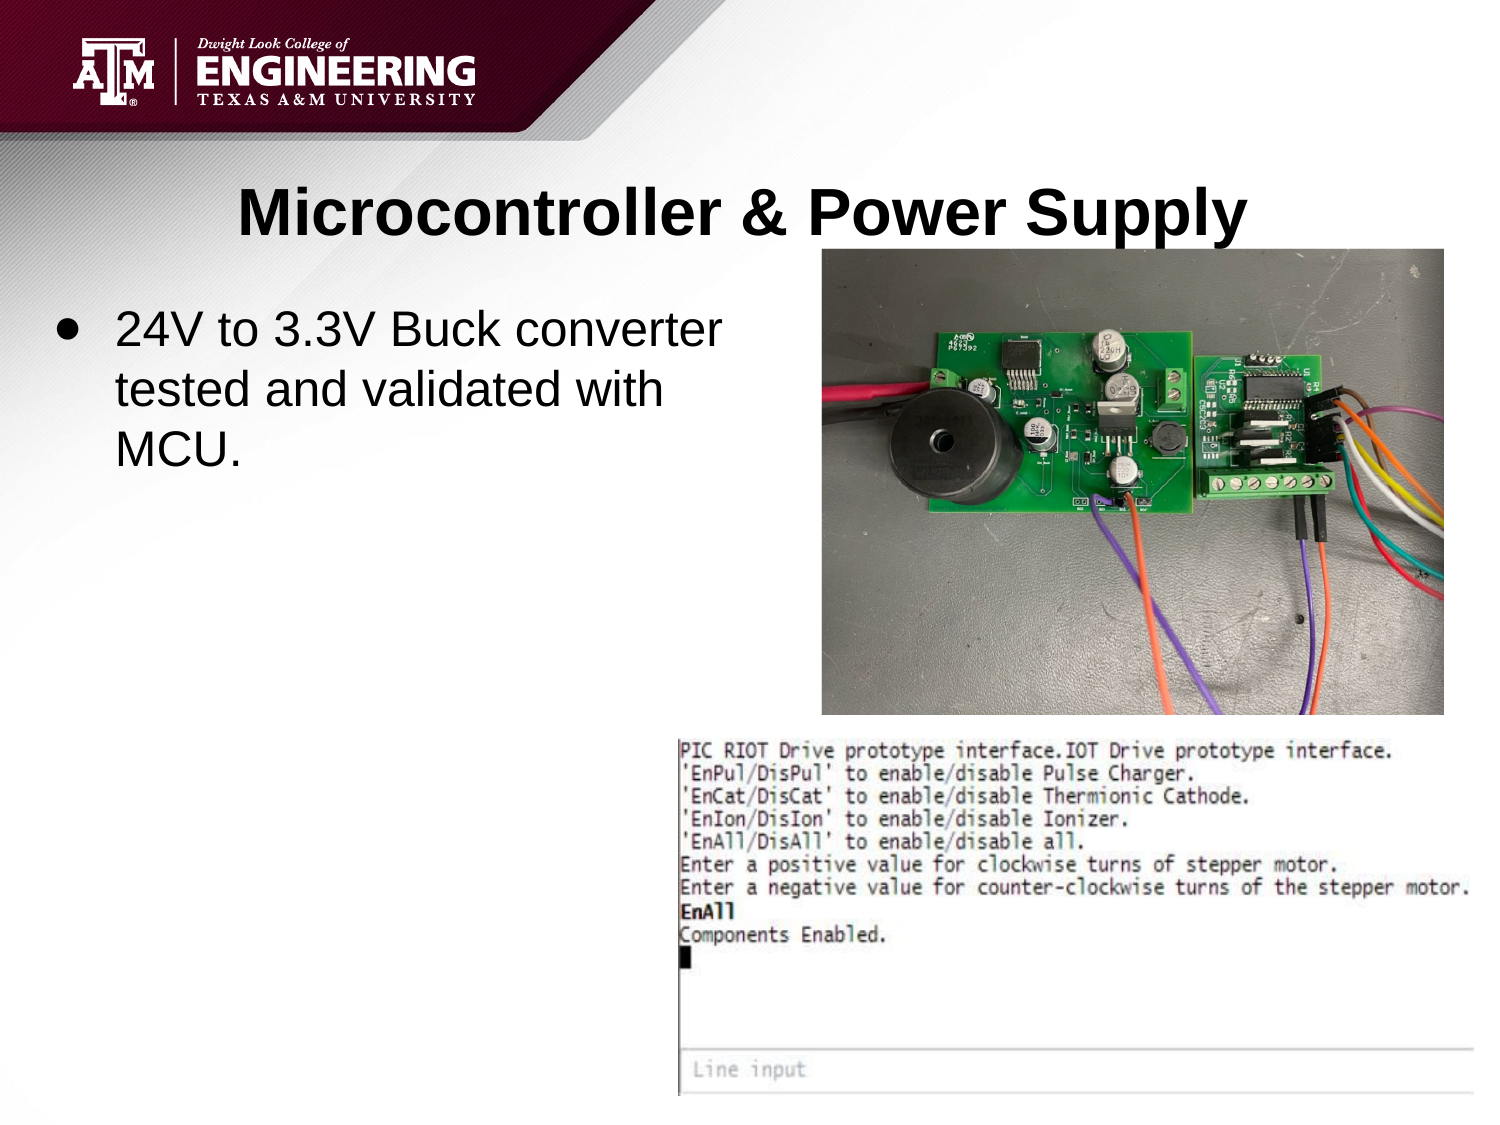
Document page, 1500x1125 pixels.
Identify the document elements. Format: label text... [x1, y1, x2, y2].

text_box Microcontroller & Power Supply [0, 136, 1487, 269]
picture [0, 0, 1500, 1125]
text_box 24V to 3.3V Buck converter tested and validated with MCU. [25, 281, 750, 1106]
